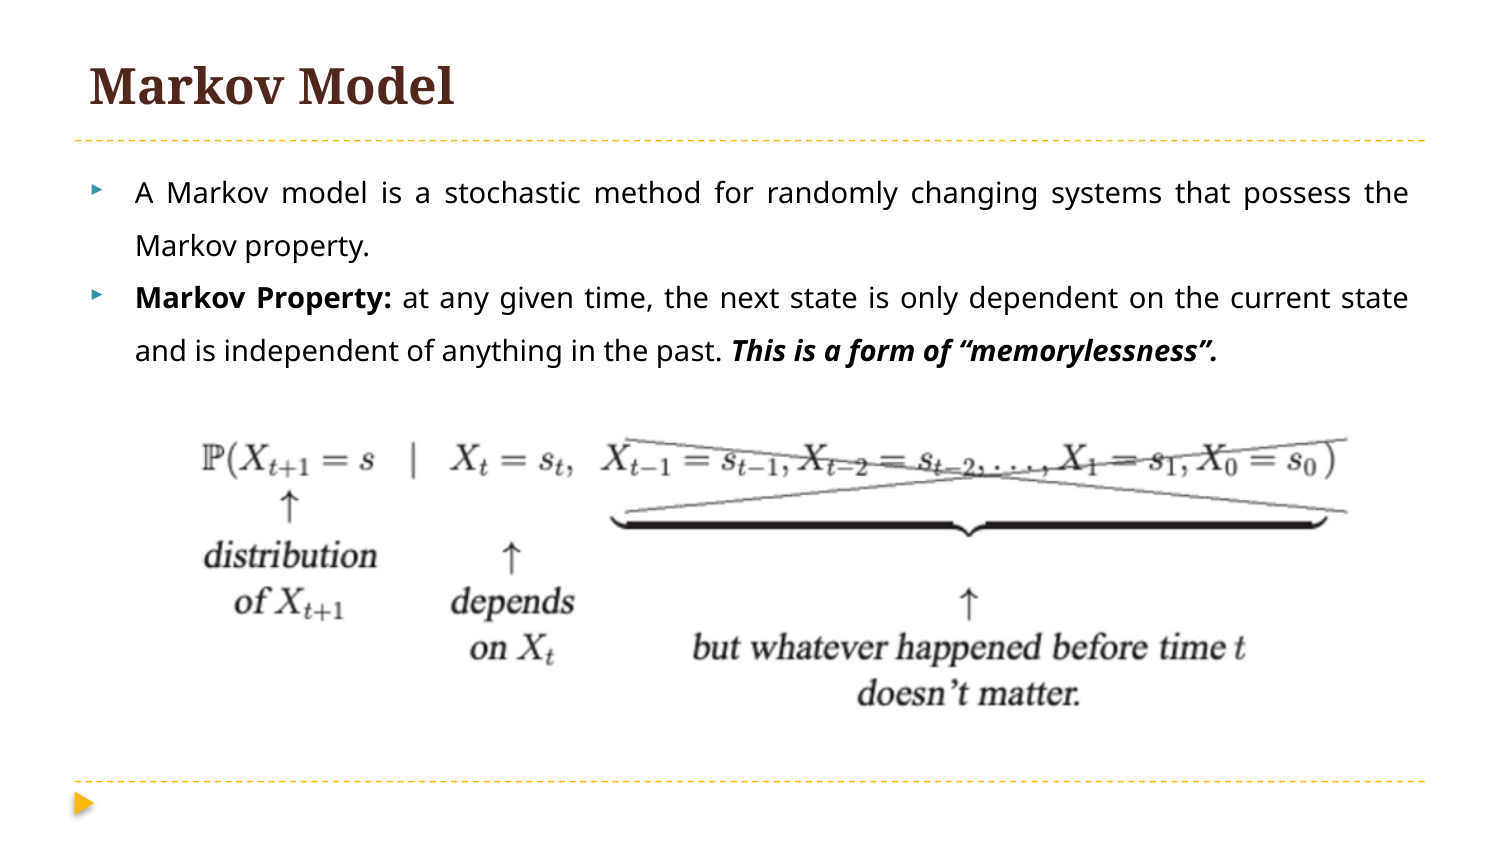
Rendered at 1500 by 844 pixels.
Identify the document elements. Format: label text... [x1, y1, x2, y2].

list A Markov model is a stochastic method for randomly changing systems that possess the Markov property. Markov Property: at any given time, the next state is only dependent on the current state and is independent of anything in the past. This is a form of “memorylessness”. [75, 150, 1425, 769]
title Markov Model [75, 18, 1425, 122]
picture [187, 409, 1376, 724]
